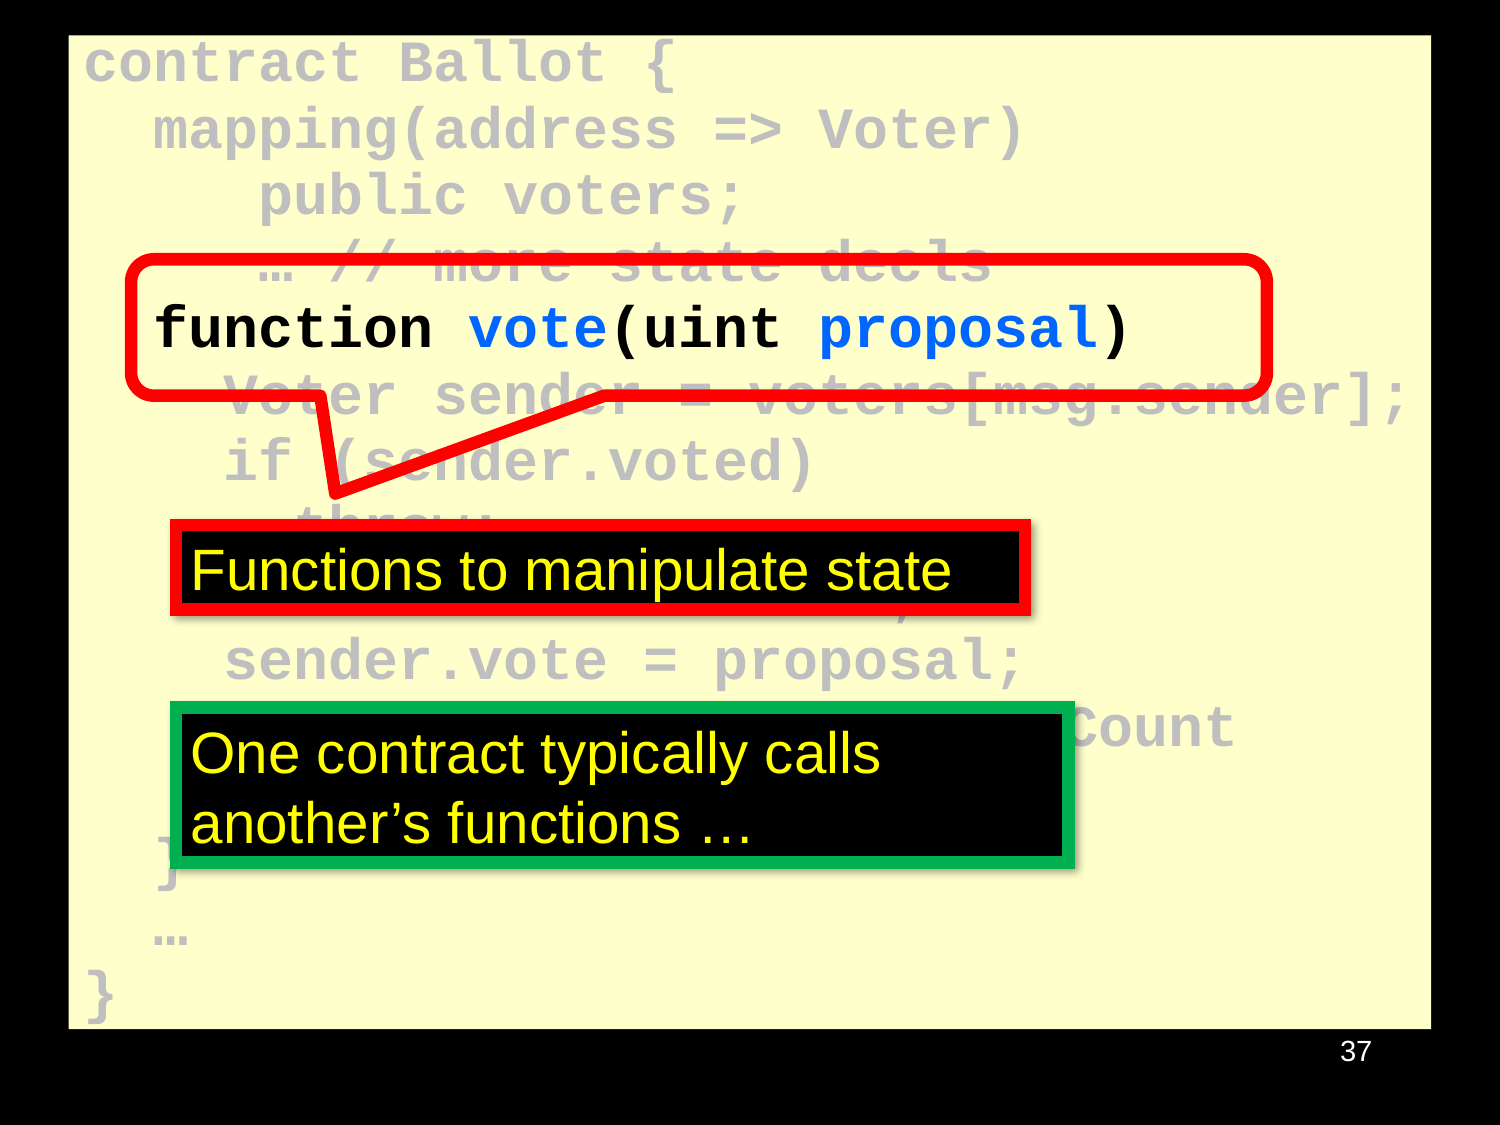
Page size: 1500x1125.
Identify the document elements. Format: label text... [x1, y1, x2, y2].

text_box [128, 257, 1270, 496]
slide_number 37 [1074, 1030, 1388, 1101]
text_box contract Ballot { mapping(address => Voter) public voters; … // more state decls function vote(uint proposal) Voter sender = voters[msg.sender]; if (sender.voted) throw; sender.voted = true; sender.vote = proposal; proposals[proposal].voteCount += sender.weight; } … } [68, 35, 1432, 1030]
text_box Functions to manipulate state [175, 525, 1025, 610]
text_box One contract typically calls another’s functions … [175, 707, 1069, 863]
